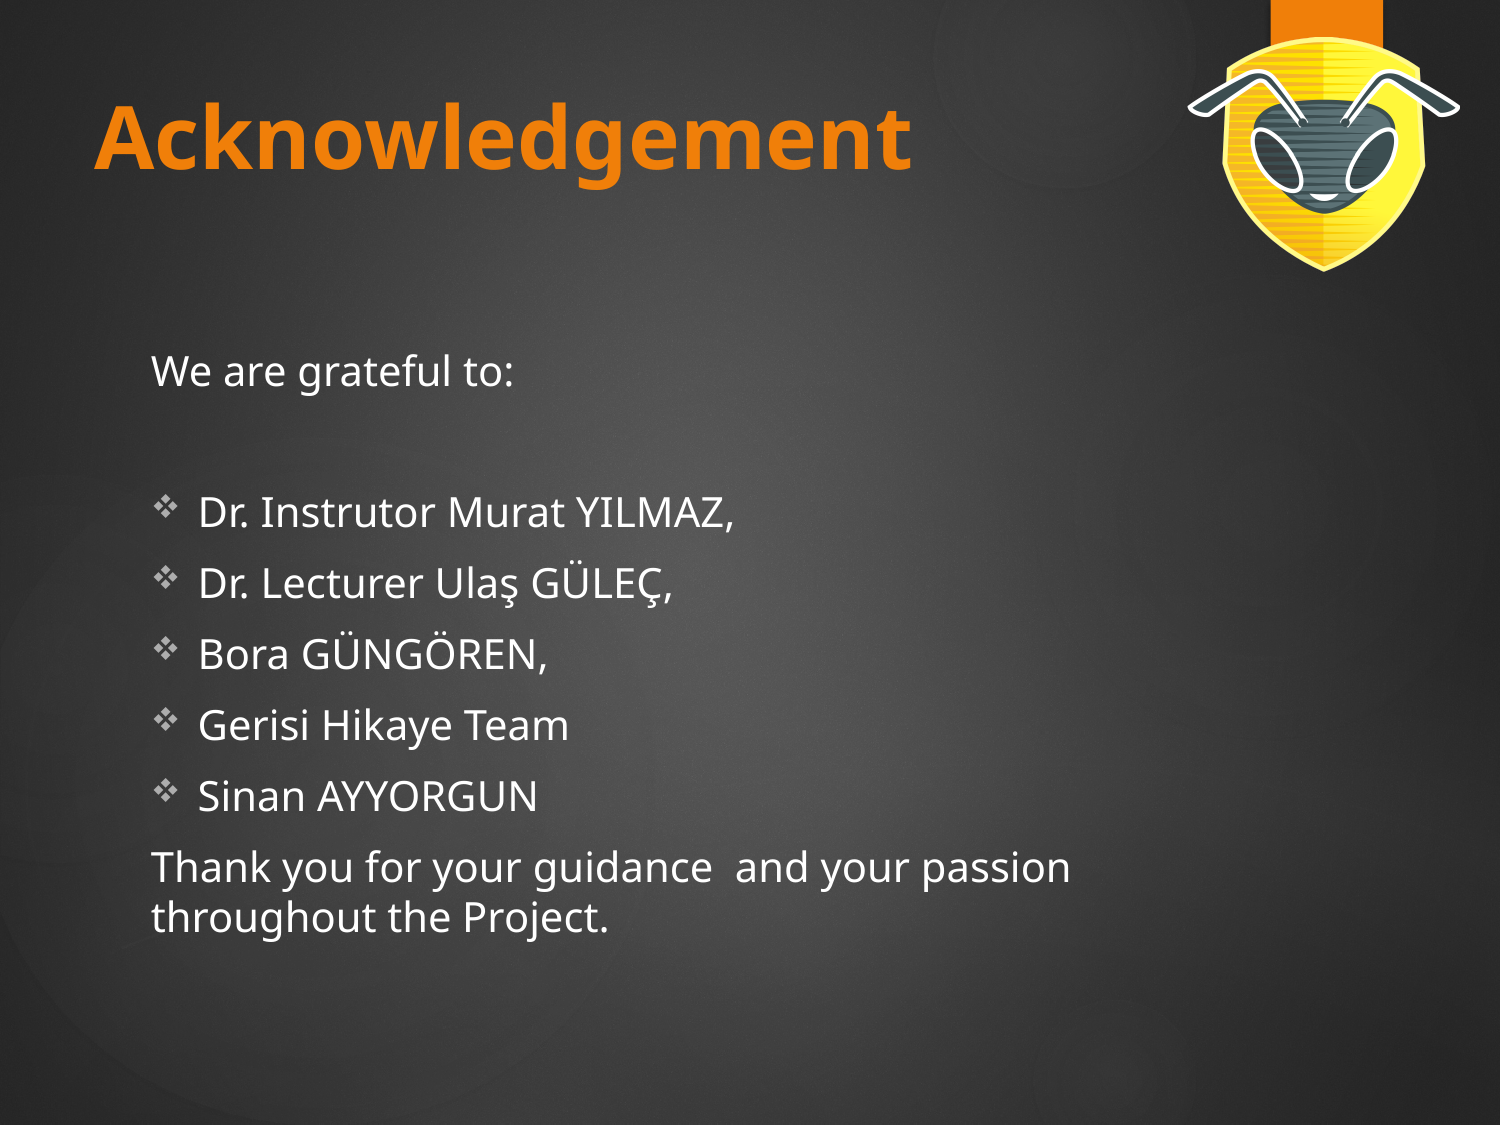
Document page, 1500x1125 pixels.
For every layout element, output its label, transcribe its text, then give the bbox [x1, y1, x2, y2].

title Acknowledgement [79, 74, 1237, 304]
picture [1187, 37, 1460, 272]
list We are grateful to: Dr. Instrutor Murat YILMAZ, Dr. Lecturer Ulaş GÜLEÇ, Bora GÜNGÖREN, Gerisi Hikaye Team Sinan AYYORGUN Thank you for your guidance and your passion throughout the Project. [135, 336, 1237, 1025]
